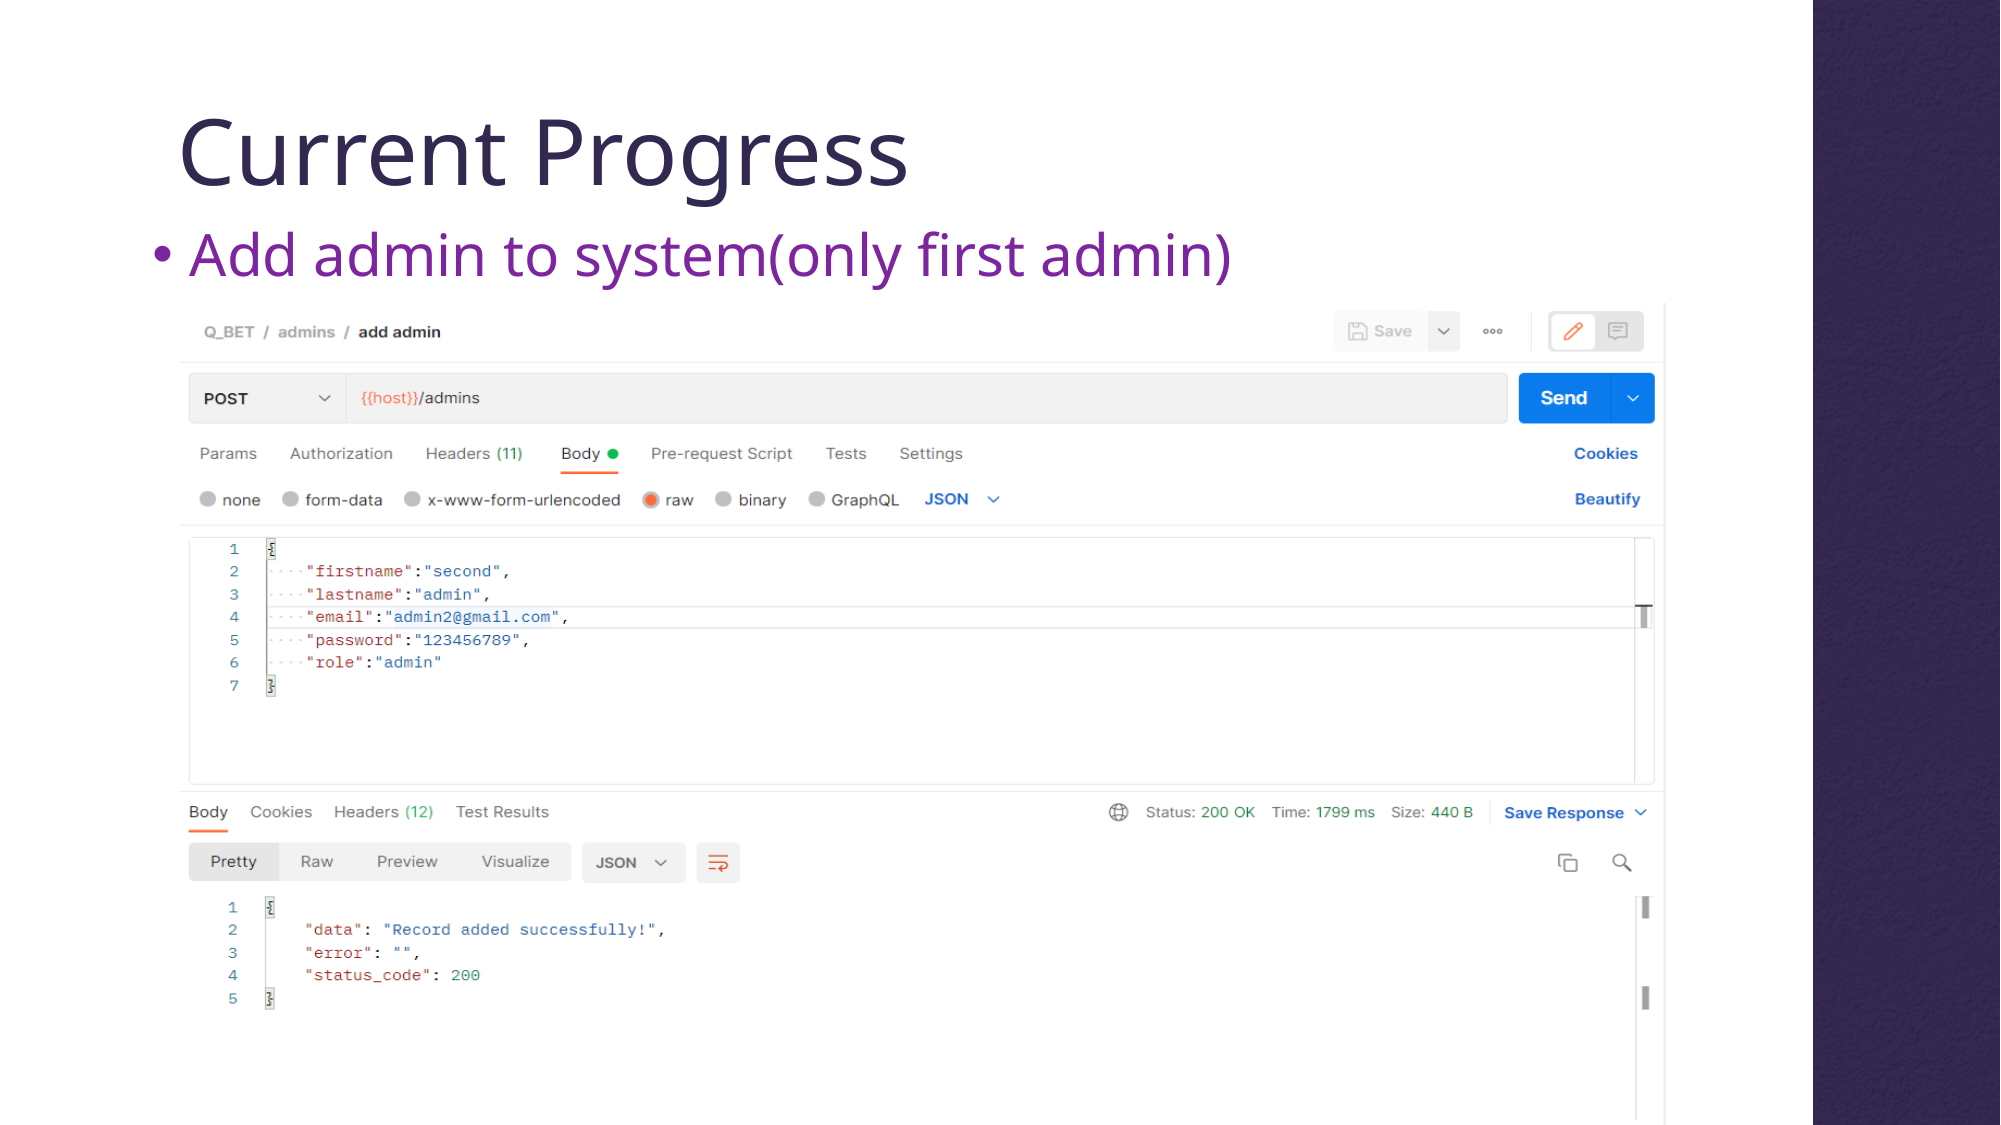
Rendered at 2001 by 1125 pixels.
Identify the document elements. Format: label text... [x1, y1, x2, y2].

picture [1813, 0, 2000, 1125]
list Add admin to system(only first admin) [137, 218, 1787, 1014]
picture [179, 303, 1669, 1125]
text_box Current Progress [162, 84, 1812, 227]
